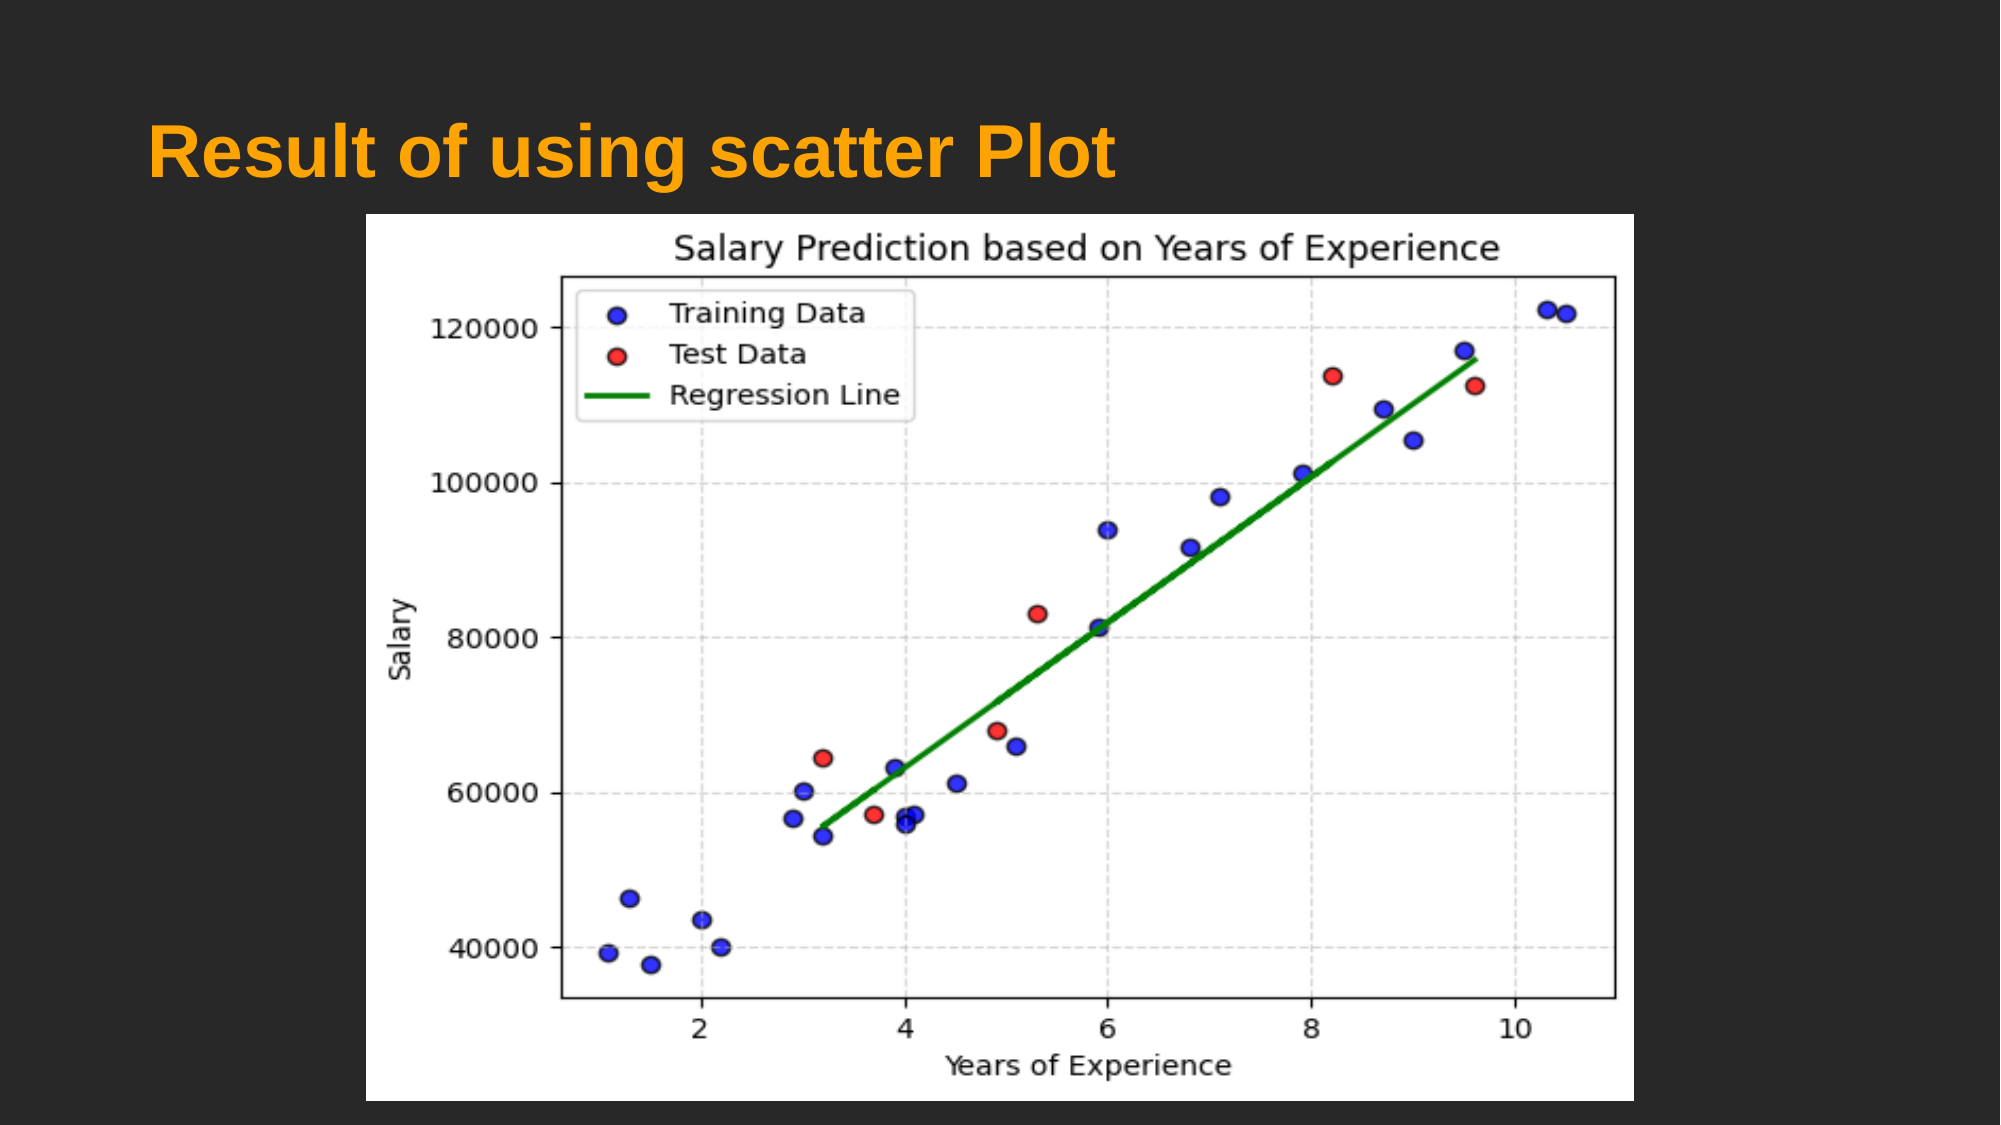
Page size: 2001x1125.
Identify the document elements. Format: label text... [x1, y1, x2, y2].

title Result of using scatter Plot [133, 37, 1867, 200]
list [365, 214, 1635, 1101]
